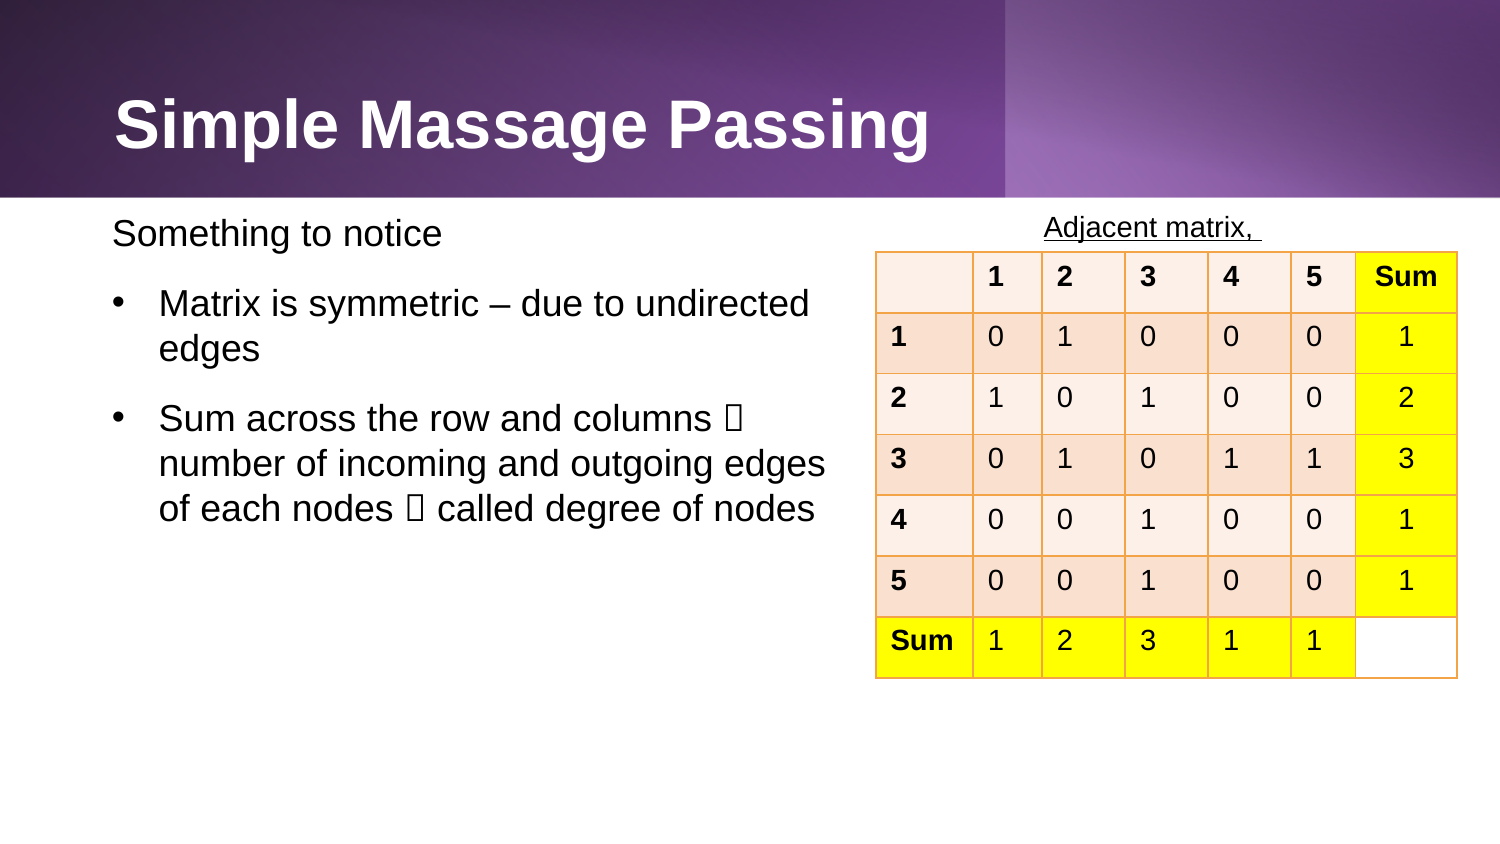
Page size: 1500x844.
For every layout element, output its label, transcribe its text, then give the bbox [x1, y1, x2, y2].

table_cell 1 [1043, 314, 1124, 373]
table_header 3 [1126, 253, 1207, 312]
table_cell 0 [974, 557, 1041, 616]
table_cell 2 [1043, 618, 1124, 677]
table_cell Sum [877, 618, 972, 677]
table_cell 0 [1209, 374, 1290, 434]
table_cell 0 [1292, 557, 1355, 616]
table_header [877, 253, 972, 312]
table_header Sum [1356, 253, 1456, 312]
table_cell 0 [1043, 374, 1124, 434]
table_cell 3 [1356, 435, 1456, 494]
table_header 4 [1209, 253, 1290, 312]
table_cell 1 [974, 618, 1041, 677]
table_cell 3 [1126, 618, 1207, 677]
table_cell 0 [1043, 557, 1124, 616]
table_header 5 [1292, 253, 1355, 312]
table_cell 2 [877, 374, 972, 434]
table_cell 0 [1209, 496, 1290, 555]
table_cell 1 [1356, 314, 1456, 373]
table_cell 0 [1126, 435, 1207, 494]
table_cell 1 [1043, 435, 1124, 494]
table_cell 5 [877, 557, 972, 616]
title Simple Massage Passing [103, 44, 1397, 208]
table_cell 1 [974, 374, 1041, 434]
table_cell 0 [1126, 314, 1207, 373]
table_cell 1 [1126, 374, 1207, 434]
table_cell 1 [1356, 496, 1456, 555]
text_box Something to notice Matrix is symmetric – due to undirected edges Sum across the row and columns  number of incoming and outgoing edges of each nodes  called degree of nodes [55, 201, 848, 582]
table_cell 1 [1356, 557, 1456, 616]
table_cell 3 [877, 435, 972, 494]
table_cell 1 [1292, 435, 1355, 494]
table_cell 0 [1292, 496, 1355, 555]
table_cell 1 [1209, 435, 1290, 494]
table_cell 1 [1126, 496, 1207, 555]
picture [0, 0, 1500, 199]
table_cell 0 [974, 314, 1041, 373]
table_cell 0 [1209, 314, 1290, 373]
table_cell [1356, 618, 1456, 677]
table_cell 0 [974, 435, 1041, 494]
table_cell 0 [1292, 314, 1355, 373]
table_cell 1 [1292, 618, 1355, 677]
table_cell 1 [1126, 557, 1207, 616]
table_cell 0 [1043, 496, 1124, 555]
table_cell 2 [1356, 374, 1456, 434]
table_cell 4 [877, 496, 972, 555]
table_header 2 [1043, 253, 1124, 312]
table_cell 0 [1209, 557, 1290, 616]
table_cell 0 [974, 496, 1041, 555]
table_cell 1 [1209, 618, 1290, 677]
table_cell 0 [1292, 374, 1355, 434]
table_cell 1 [877, 314, 972, 373]
table_header 1 [974, 253, 1041, 312]
